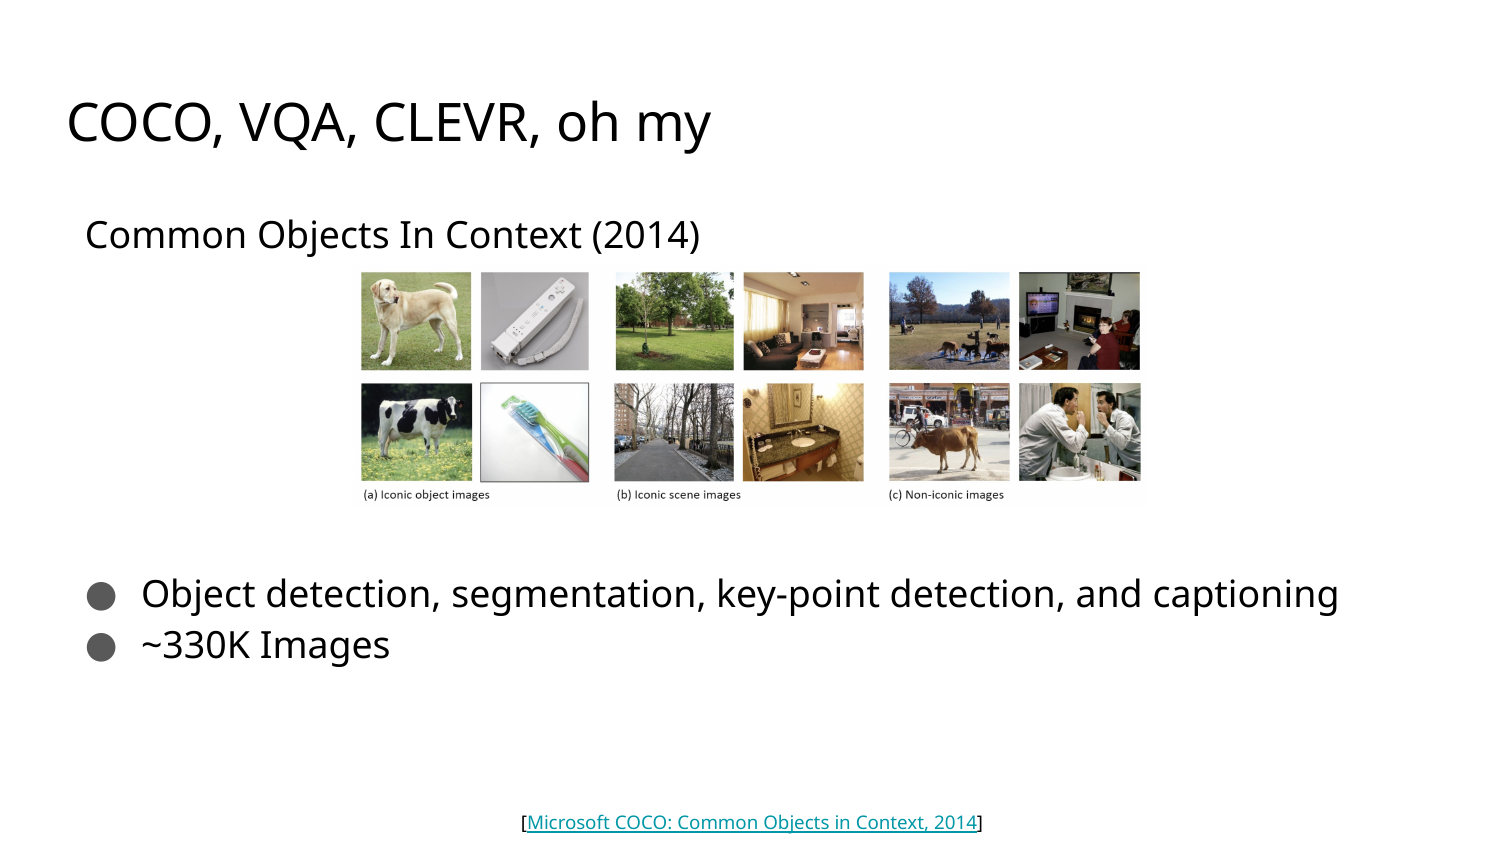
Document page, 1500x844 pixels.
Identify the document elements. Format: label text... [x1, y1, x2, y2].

picture [353, 265, 1147, 508]
title COCO, VQA, CLEVR, oh my [51, 72, 1449, 167]
text_box [Microsoft COCO: Common Objects in Context, 2014] [0, 798, 1500, 844]
list Common Objects In Context (2014) Object detection, segmentation, key-point detection, and captioning ~330K Images [51, 189, 1449, 750]
